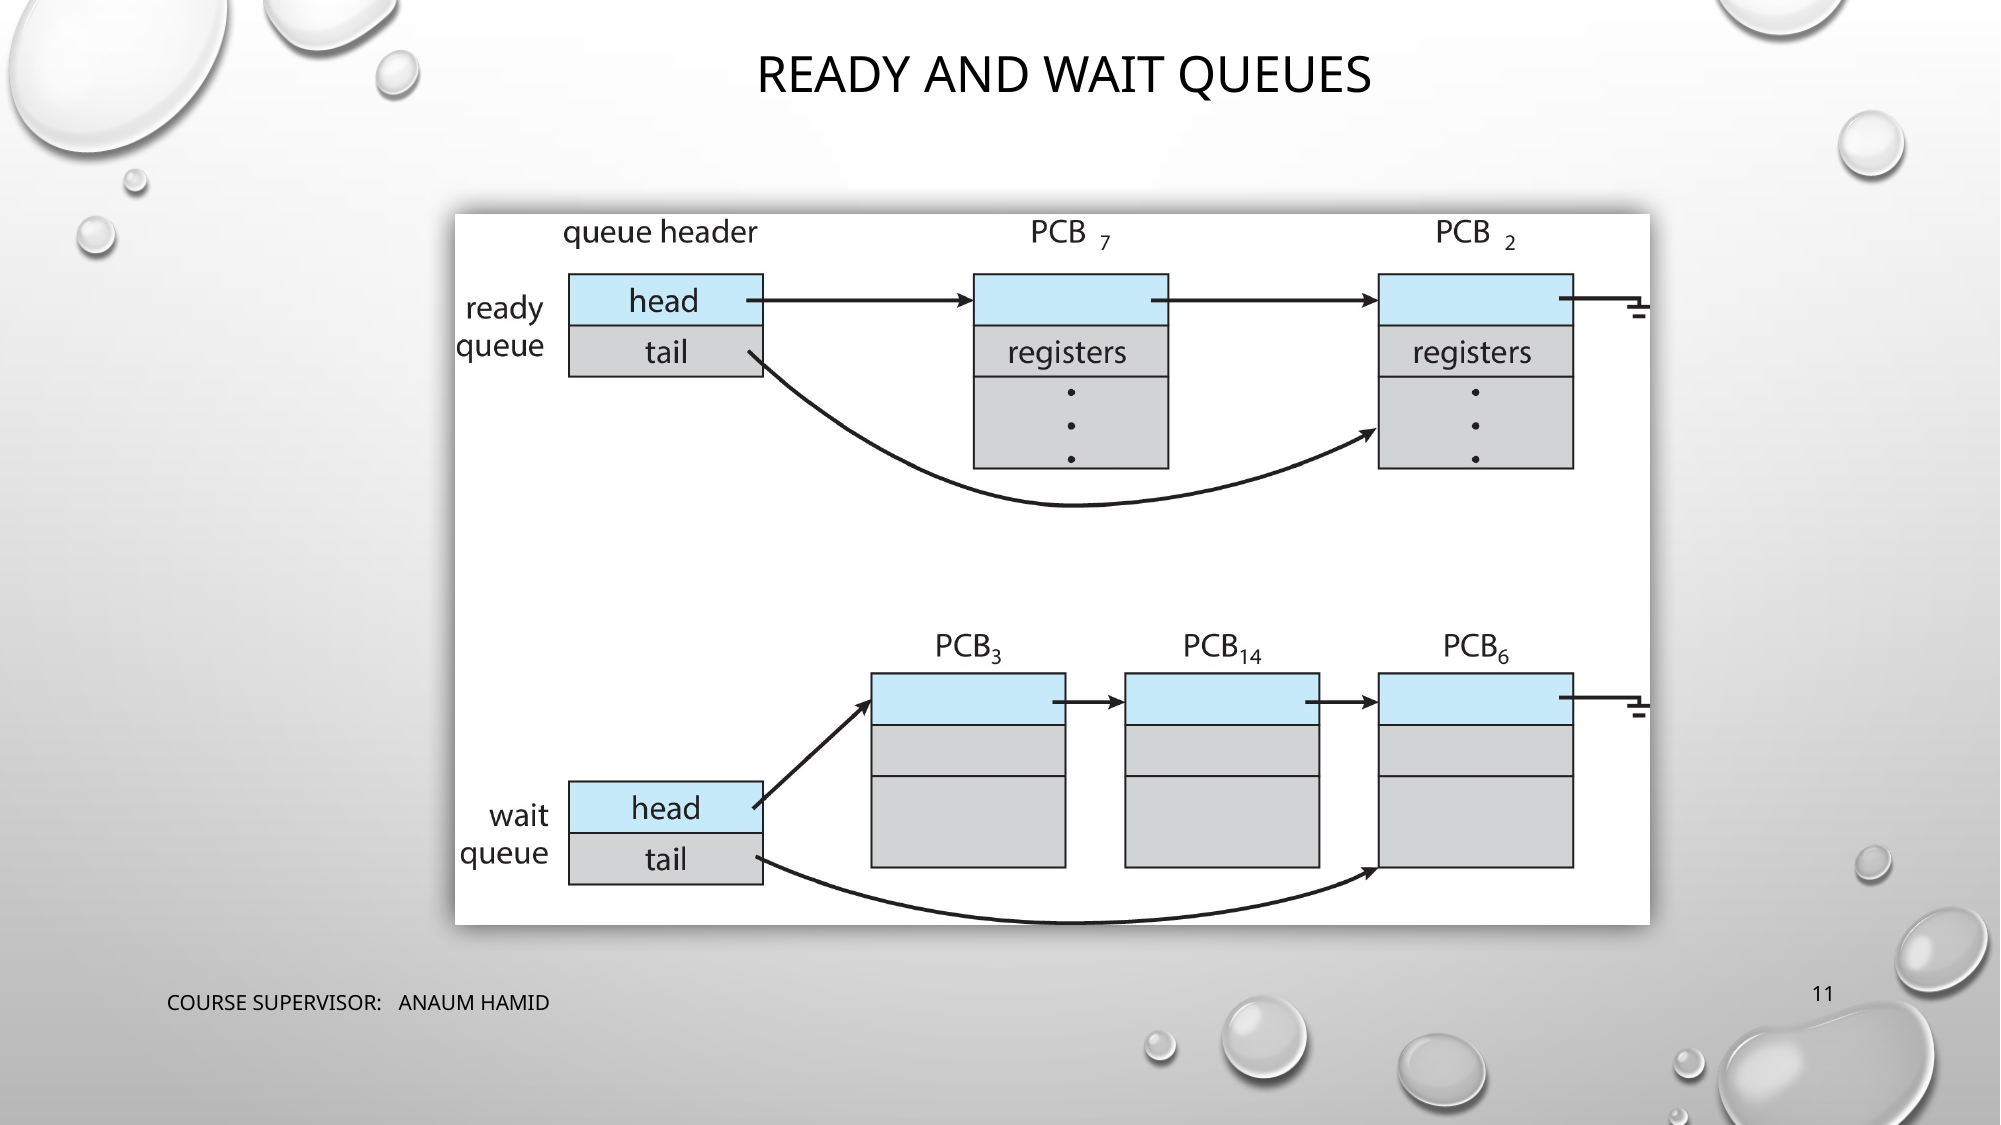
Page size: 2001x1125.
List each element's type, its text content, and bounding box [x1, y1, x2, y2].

slide_number ‹#› [1724, 965, 1851, 1025]
picture [0, 0, 2000, 1125]
footer COURSE SUPERVISOR: ANAUM HAMID [149, 965, 1245, 1025]
title READY AND WAIT QUEUES [409, 38, 1720, 114]
